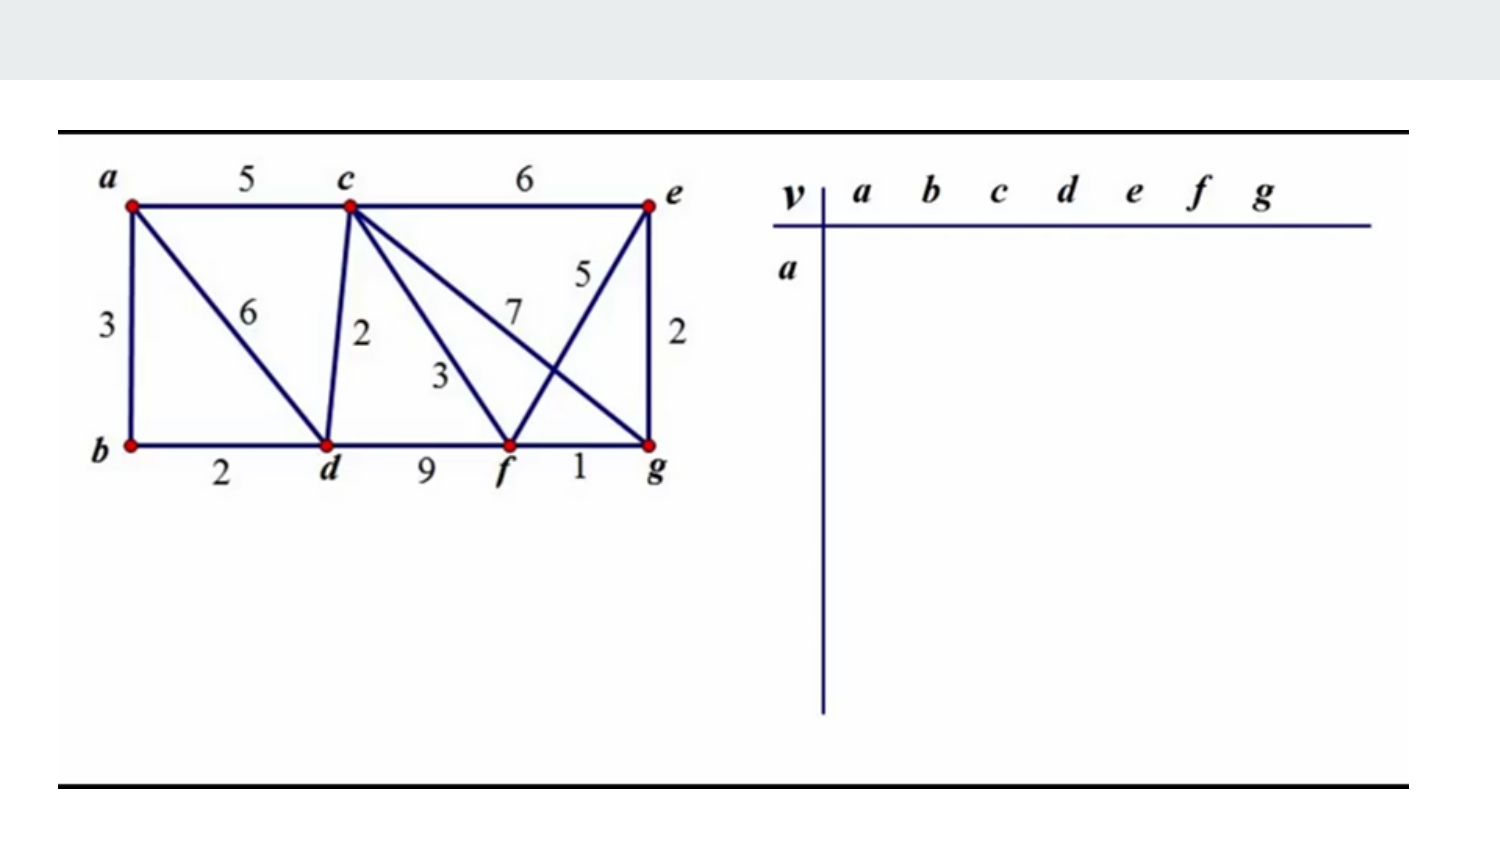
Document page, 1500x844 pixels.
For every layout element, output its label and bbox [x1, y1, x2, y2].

picture [58, 130, 1409, 789]
